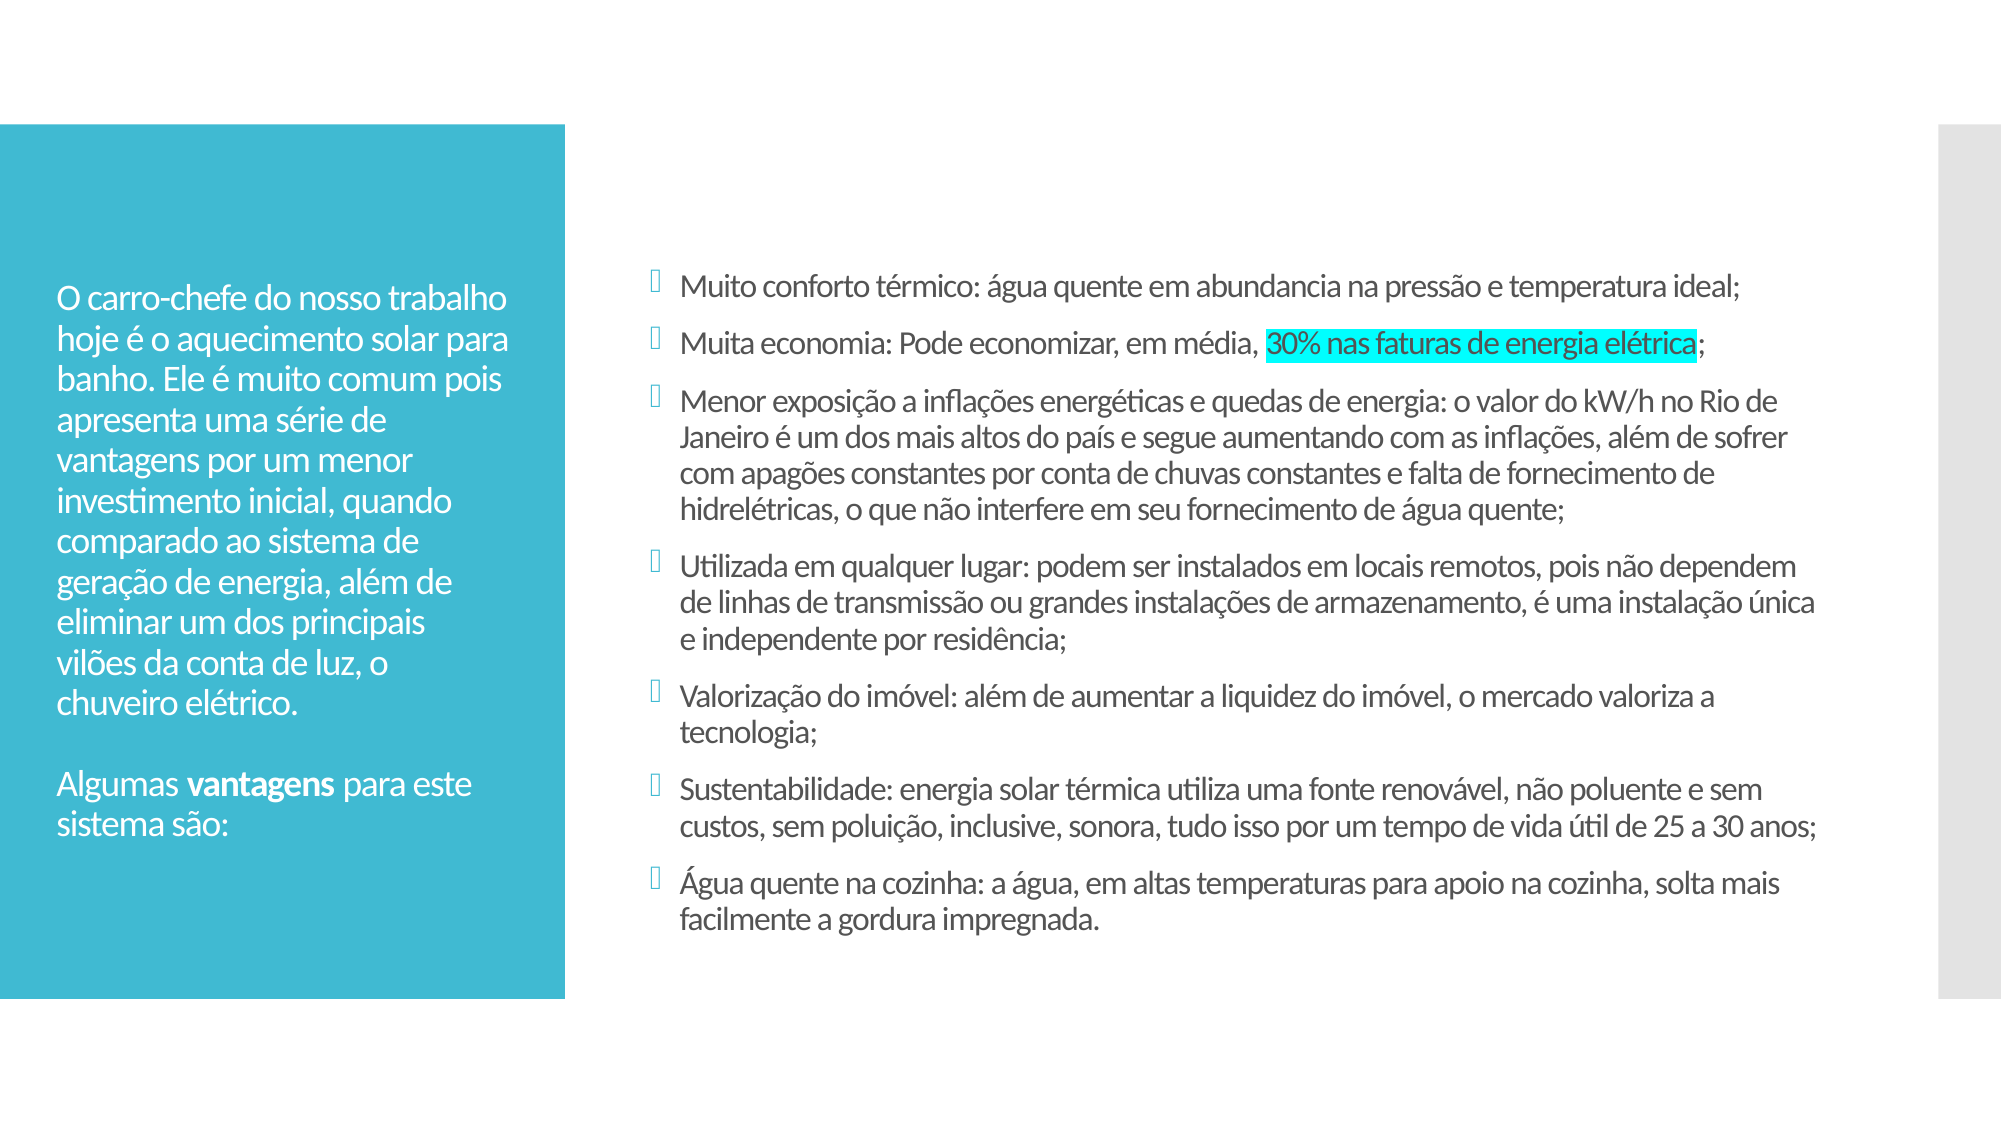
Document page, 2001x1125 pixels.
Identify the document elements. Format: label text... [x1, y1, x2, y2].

title O carro-chefe do nosso trabalho hoje é o aquecimento solar para banho. Ele é muito comum pois apresenta uma série de vantagens por um menor investimento inicial, quando comparado ao sistema de geração de energia, além de eliminar um dos principais vilões da conta de luz, o chuveiro elétrico. Algumas vantagens para este sistema são: [41, 184, 525, 940]
list Muito conforto térmico: água quente em abundancia na pressão e temperatura ideal; Muita economia: Pode economizar, em média, 30% nas faturas de energia elétrica; Menor exposição a inflações energéticas e quedas de energia: o valor do kW/h no Rio de Janeiro é um dos mais altos do país e segue aumentando com as inflações, além de sofrer com apagões constantes por conta de chuvas constantes e falta de fornecimento de hidrelétricas, o que não interfere em seu fornecimento de água quente; Utilizada em qualquer lugar: podem ser instalados em locais remotos, pois não dependem de linhas de transmissão ou grandes instalações de armazenamento, é uma instalação única e independente por residência; Valorização do imóvel: além de aumentar a liquidez do imóvel, o mercado valoriza a tecnologia; Sustentabilidade: energia solar térmica utiliza uma fonte renovável, não poluente e sem custos, sem poluição, inclusive, sonora, tudo isso por um tempo de vida útil de 25 a 30 anos; Água quente na cozinha: a água, em altas temperaturas para apoio na cozinha, solta mais facilmente a gordura impregnada. [634, 141, 1835, 982]
